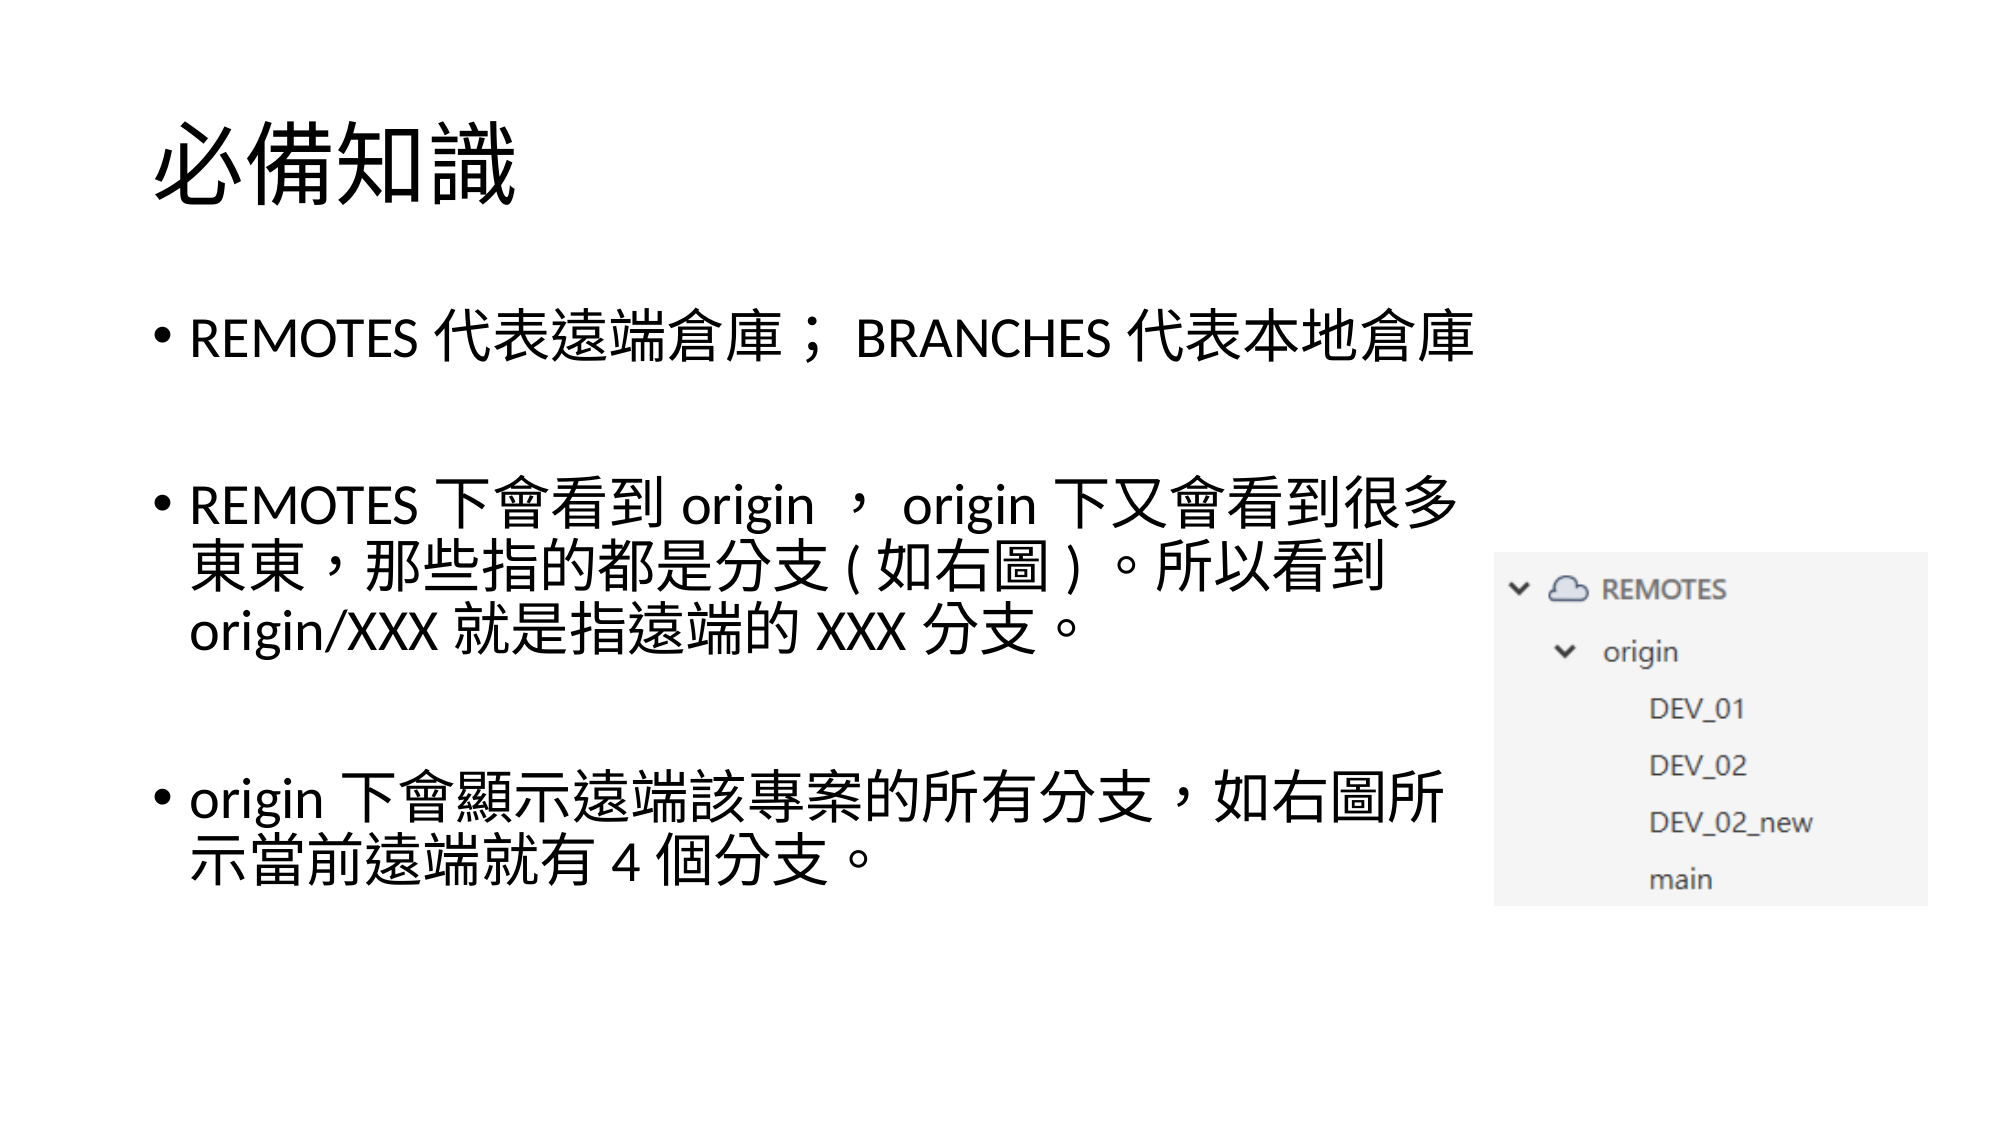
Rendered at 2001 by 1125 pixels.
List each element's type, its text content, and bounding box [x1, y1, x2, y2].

title 必備知識 [137, 59, 1863, 278]
list REMOTES代表遠端倉庫；BRANCHES代表本地倉庫 REMOTES下會看到origin，origin下又會看到很多東東，那些指的都是分支(如右圖)。所以看到origin/XXX就是指遠端的XXX分支。 origin下會顯示遠端該專案的所有分支，如右圖所示當前遠端就有4個分支。 [137, 299, 1506, 1014]
picture [1494, 552, 1928, 906]
